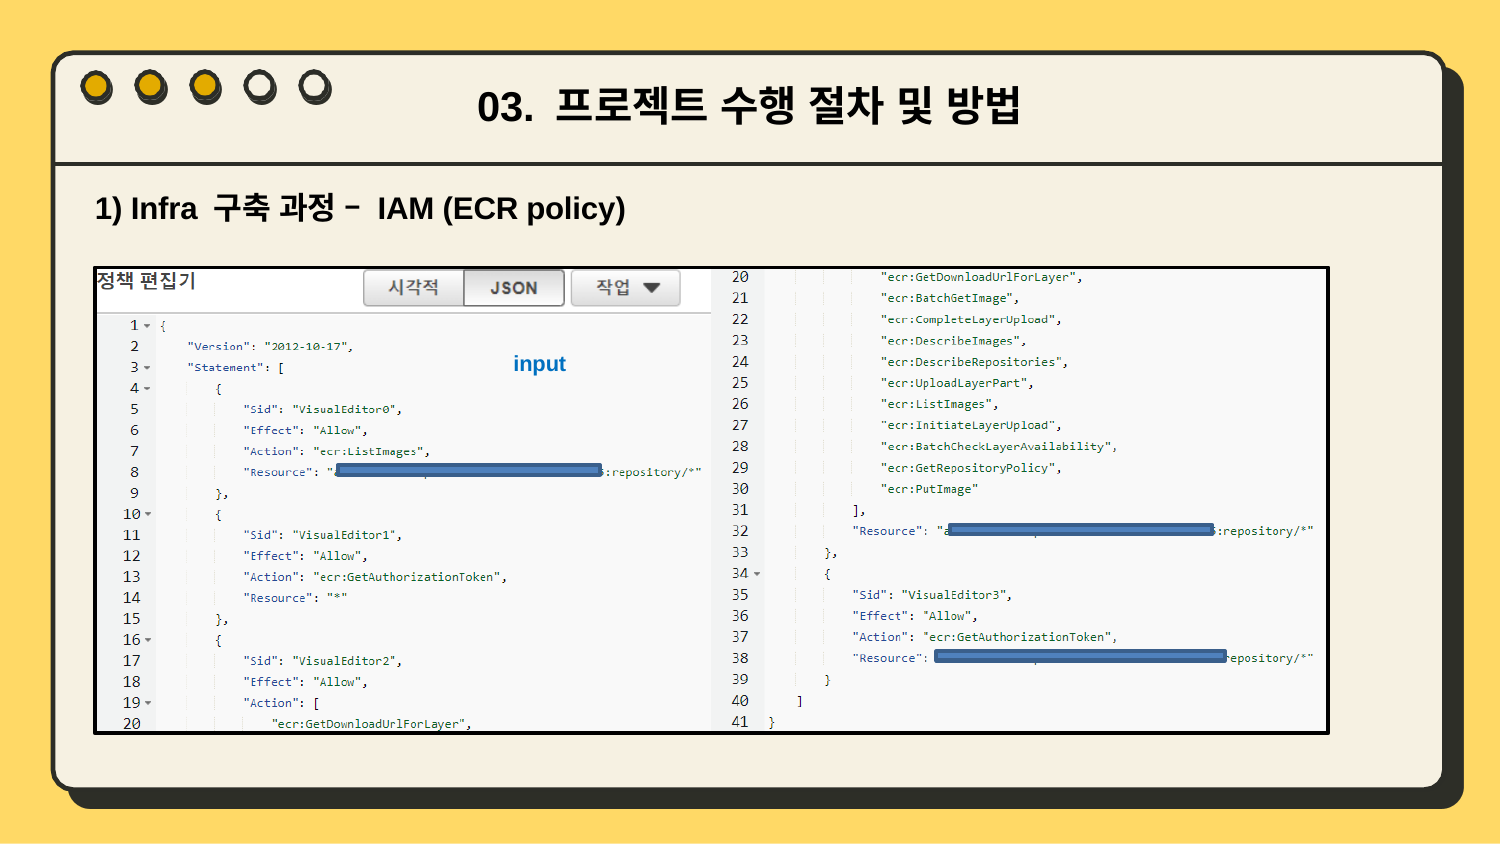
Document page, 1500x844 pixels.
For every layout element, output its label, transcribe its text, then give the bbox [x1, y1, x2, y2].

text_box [298, 69, 332, 105]
picture [94, 267, 1329, 732]
text_box 1) Infra 구축 과정 – IAM (ECR policy) [79, 181, 863, 234]
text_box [134, 69, 168, 105]
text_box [243, 69, 277, 105]
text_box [79, 69, 113, 105]
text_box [188, 69, 223, 105]
picture [67, 66, 1464, 809]
text_box 03. 프로젝트 수행 절차 및 방법 [440, 71, 1059, 137]
